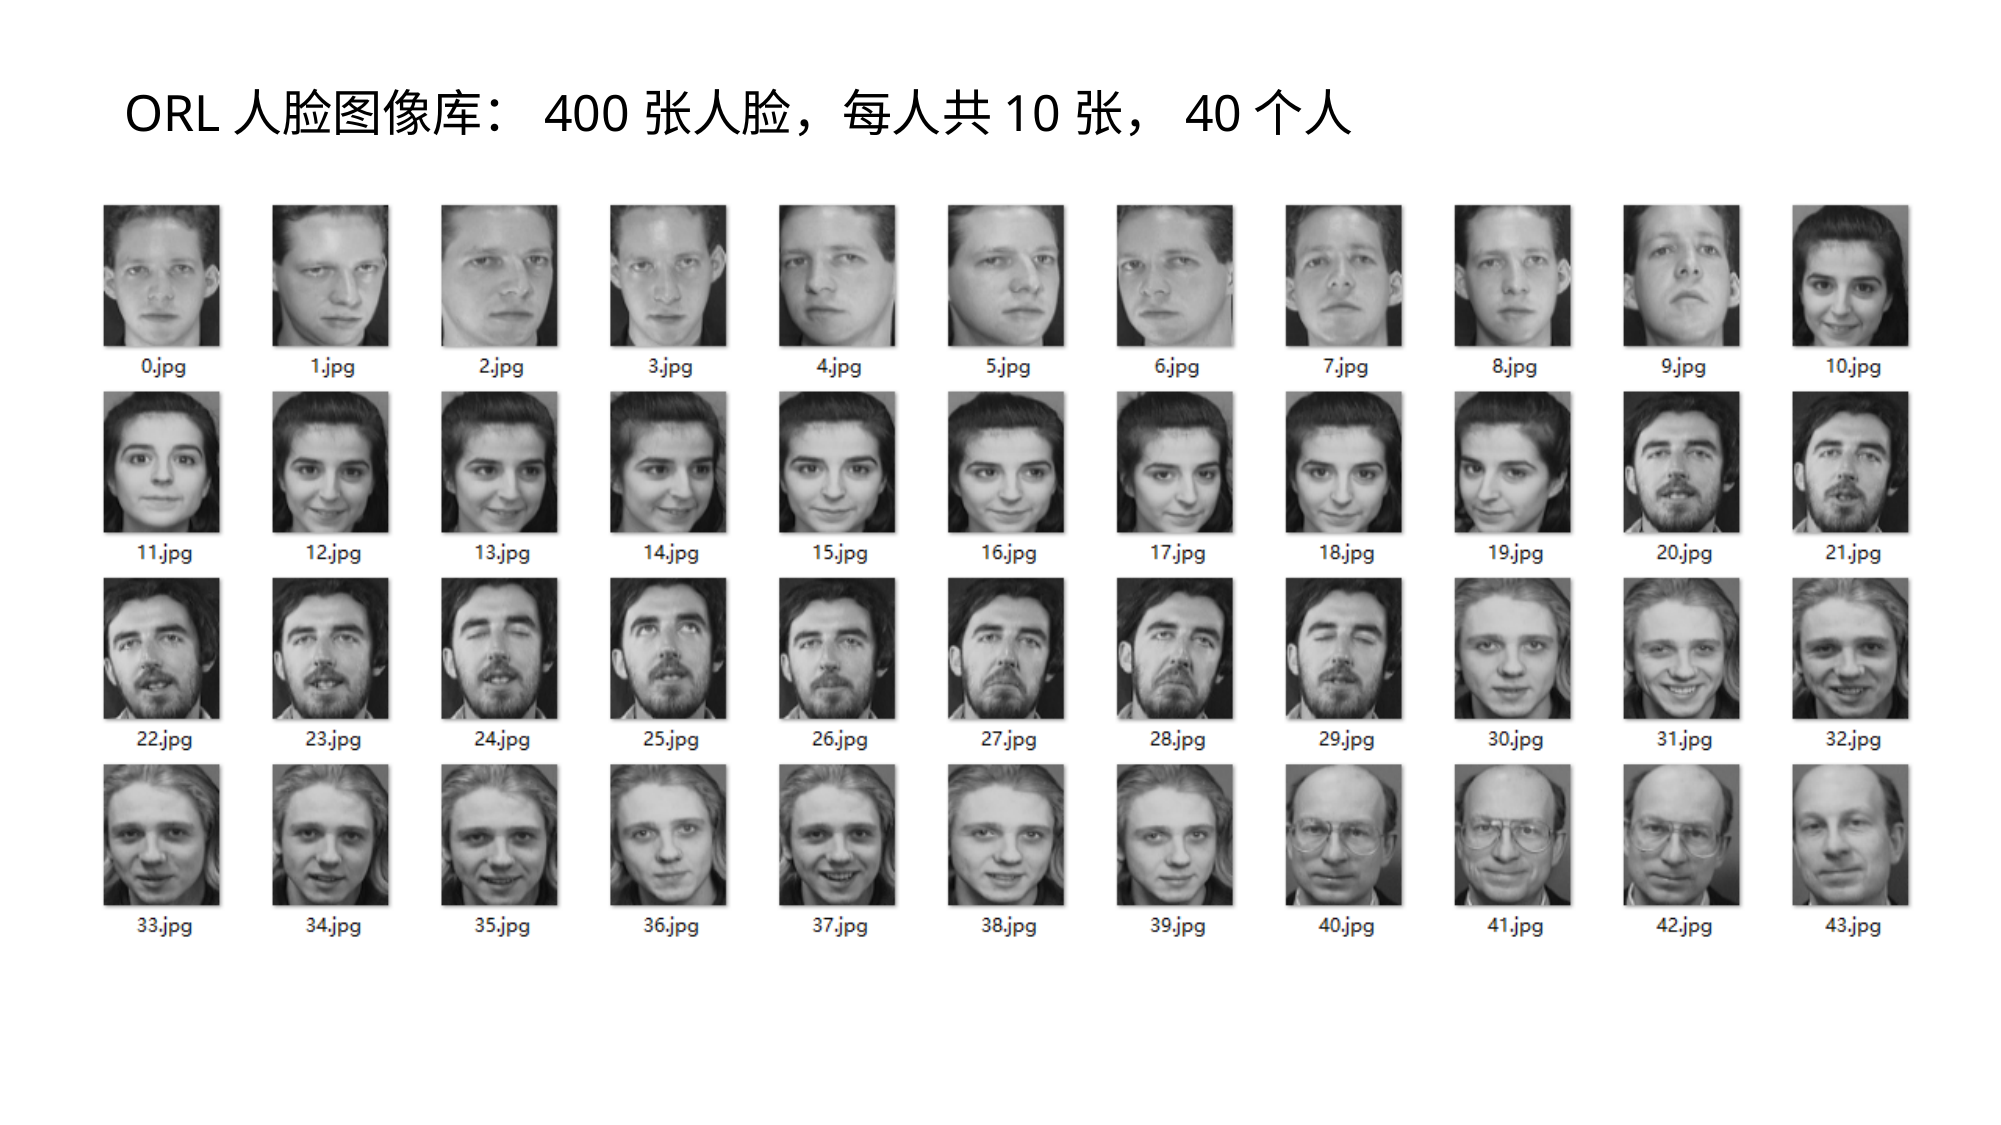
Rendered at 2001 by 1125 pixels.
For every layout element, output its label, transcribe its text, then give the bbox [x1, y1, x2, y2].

text_box ORL人脸图像库：400张人脸，每人共10张，40个人 [109, 73, 1705, 149]
picture [68, 185, 1932, 940]
